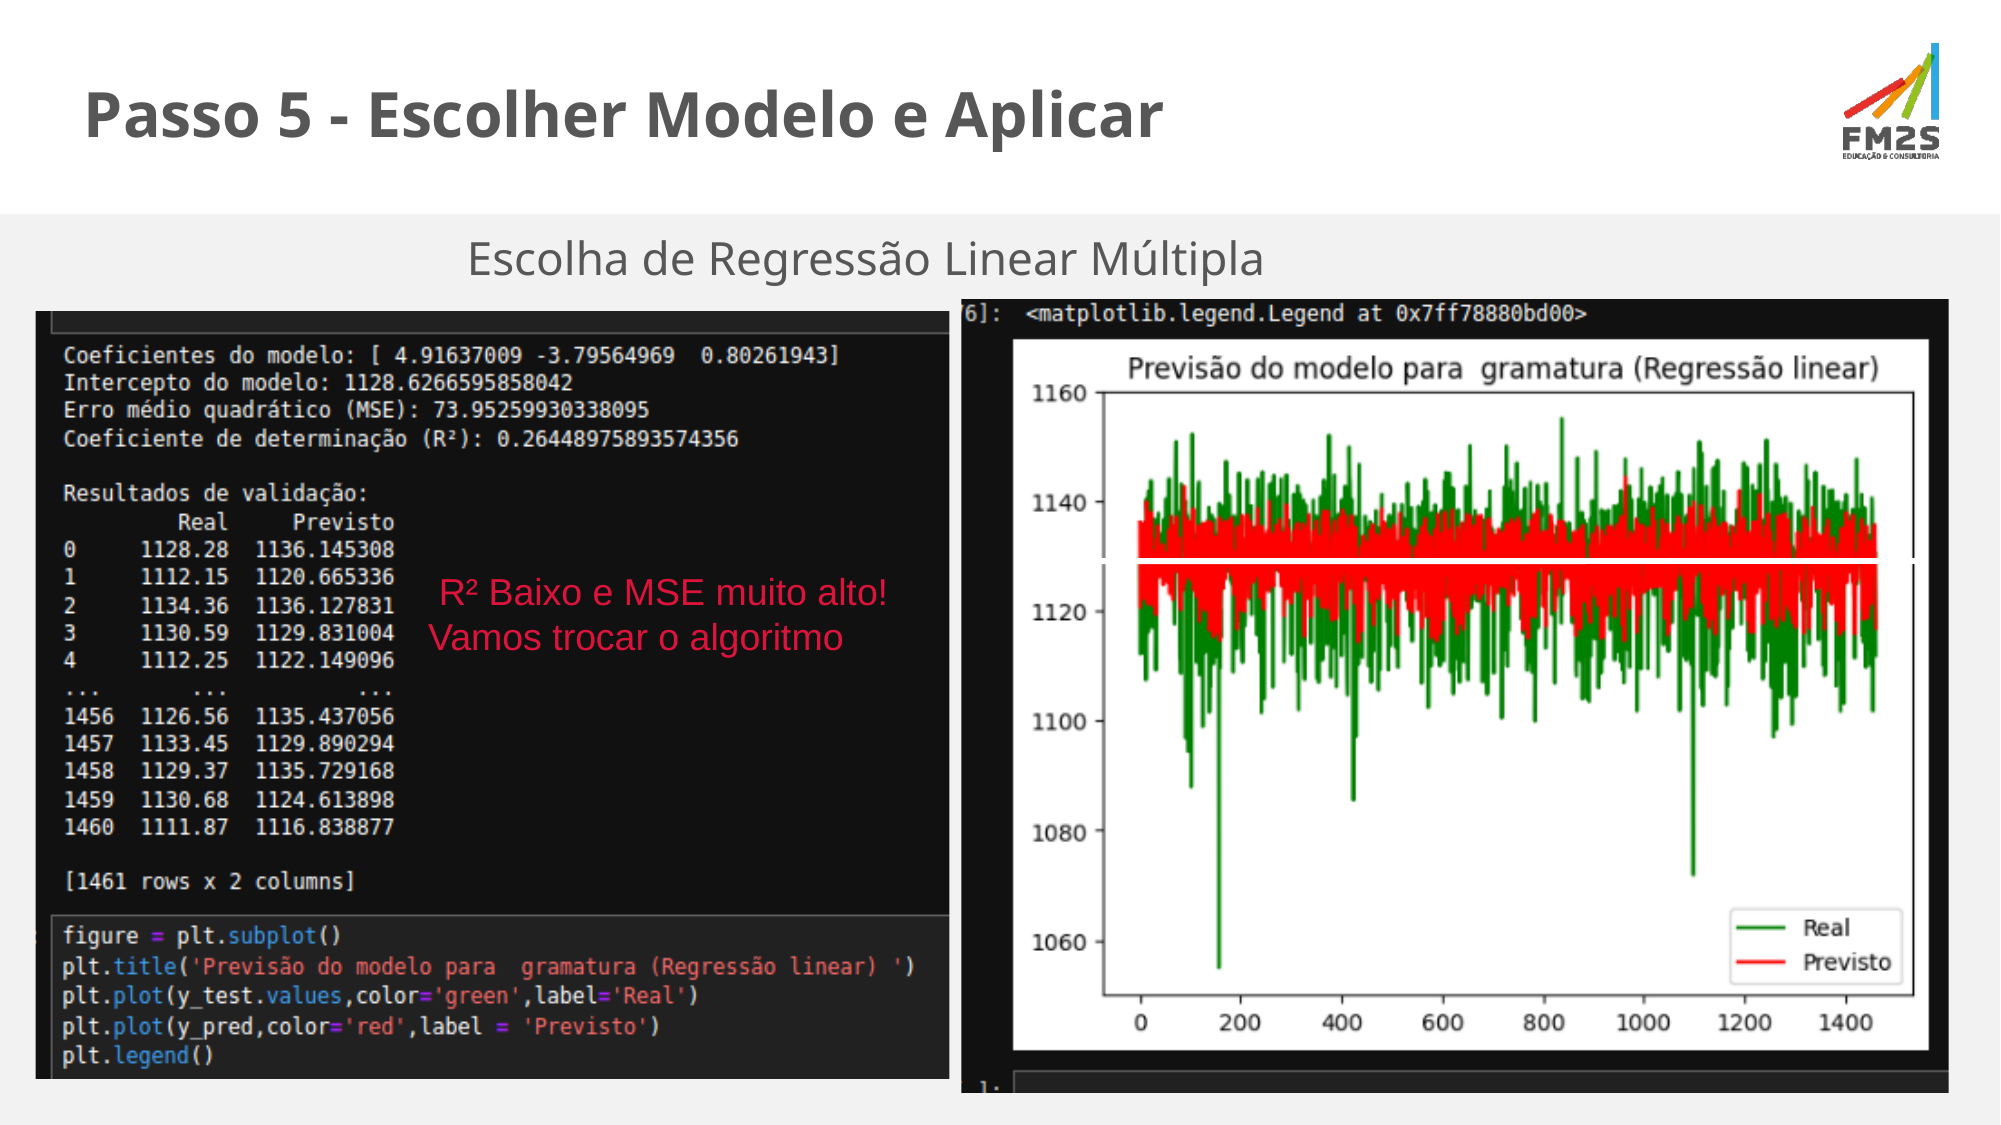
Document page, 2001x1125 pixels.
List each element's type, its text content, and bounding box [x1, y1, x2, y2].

picture [35, 311, 950, 1080]
title Passo 5 - Escolher Modelo e Aplicar [72, 31, 1845, 194]
text_box Escolha de Regressão Linear Múltipla [132, 214, 1624, 300]
picture [1845, 43, 1939, 160]
picture [961, 299, 1949, 1093]
